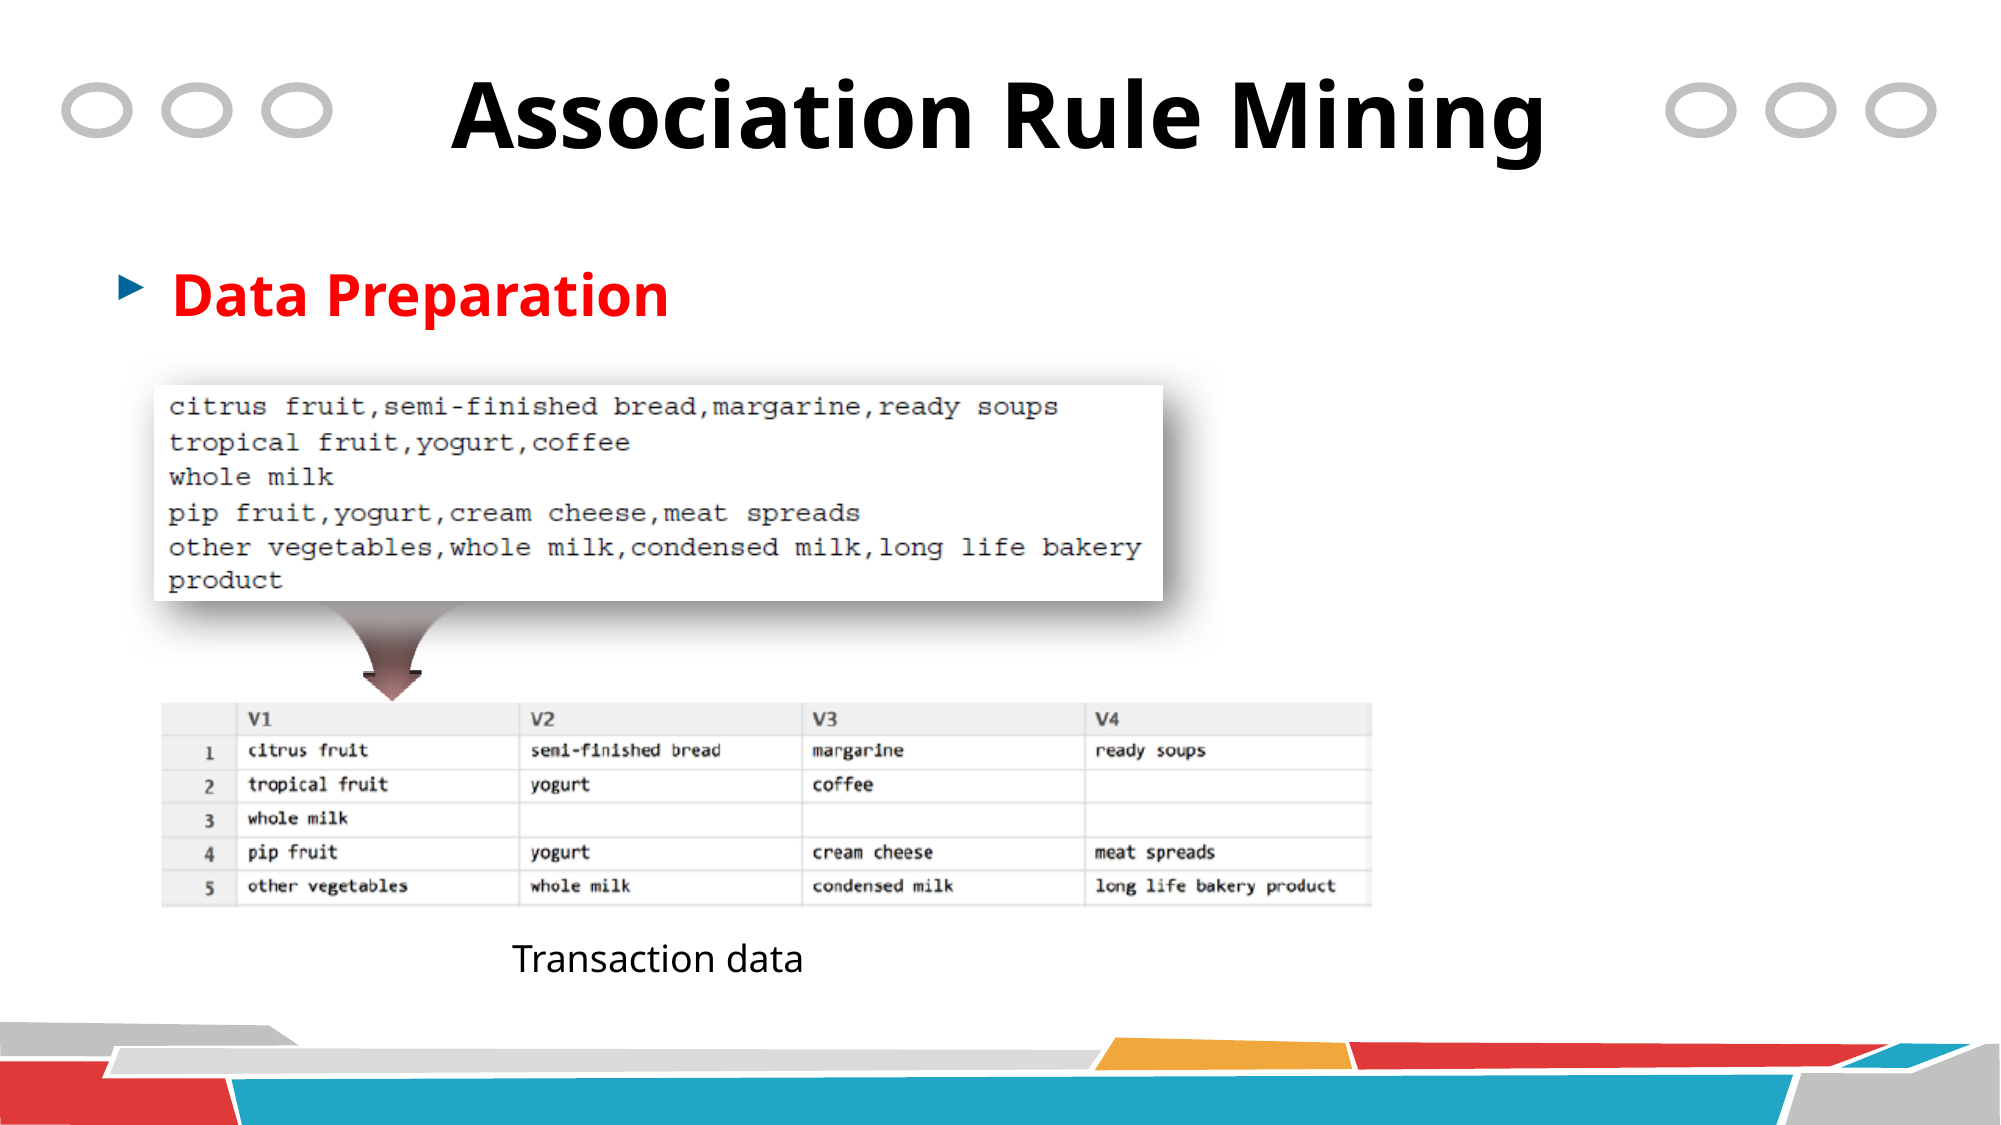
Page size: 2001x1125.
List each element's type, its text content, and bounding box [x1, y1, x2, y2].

list Data Preparation [99, 250, 1900, 1005]
title Association Rule Mining [350, 18, 1650, 206]
picture [154, 385, 1385, 914]
text_box Transaction data [497, 927, 820, 988]
